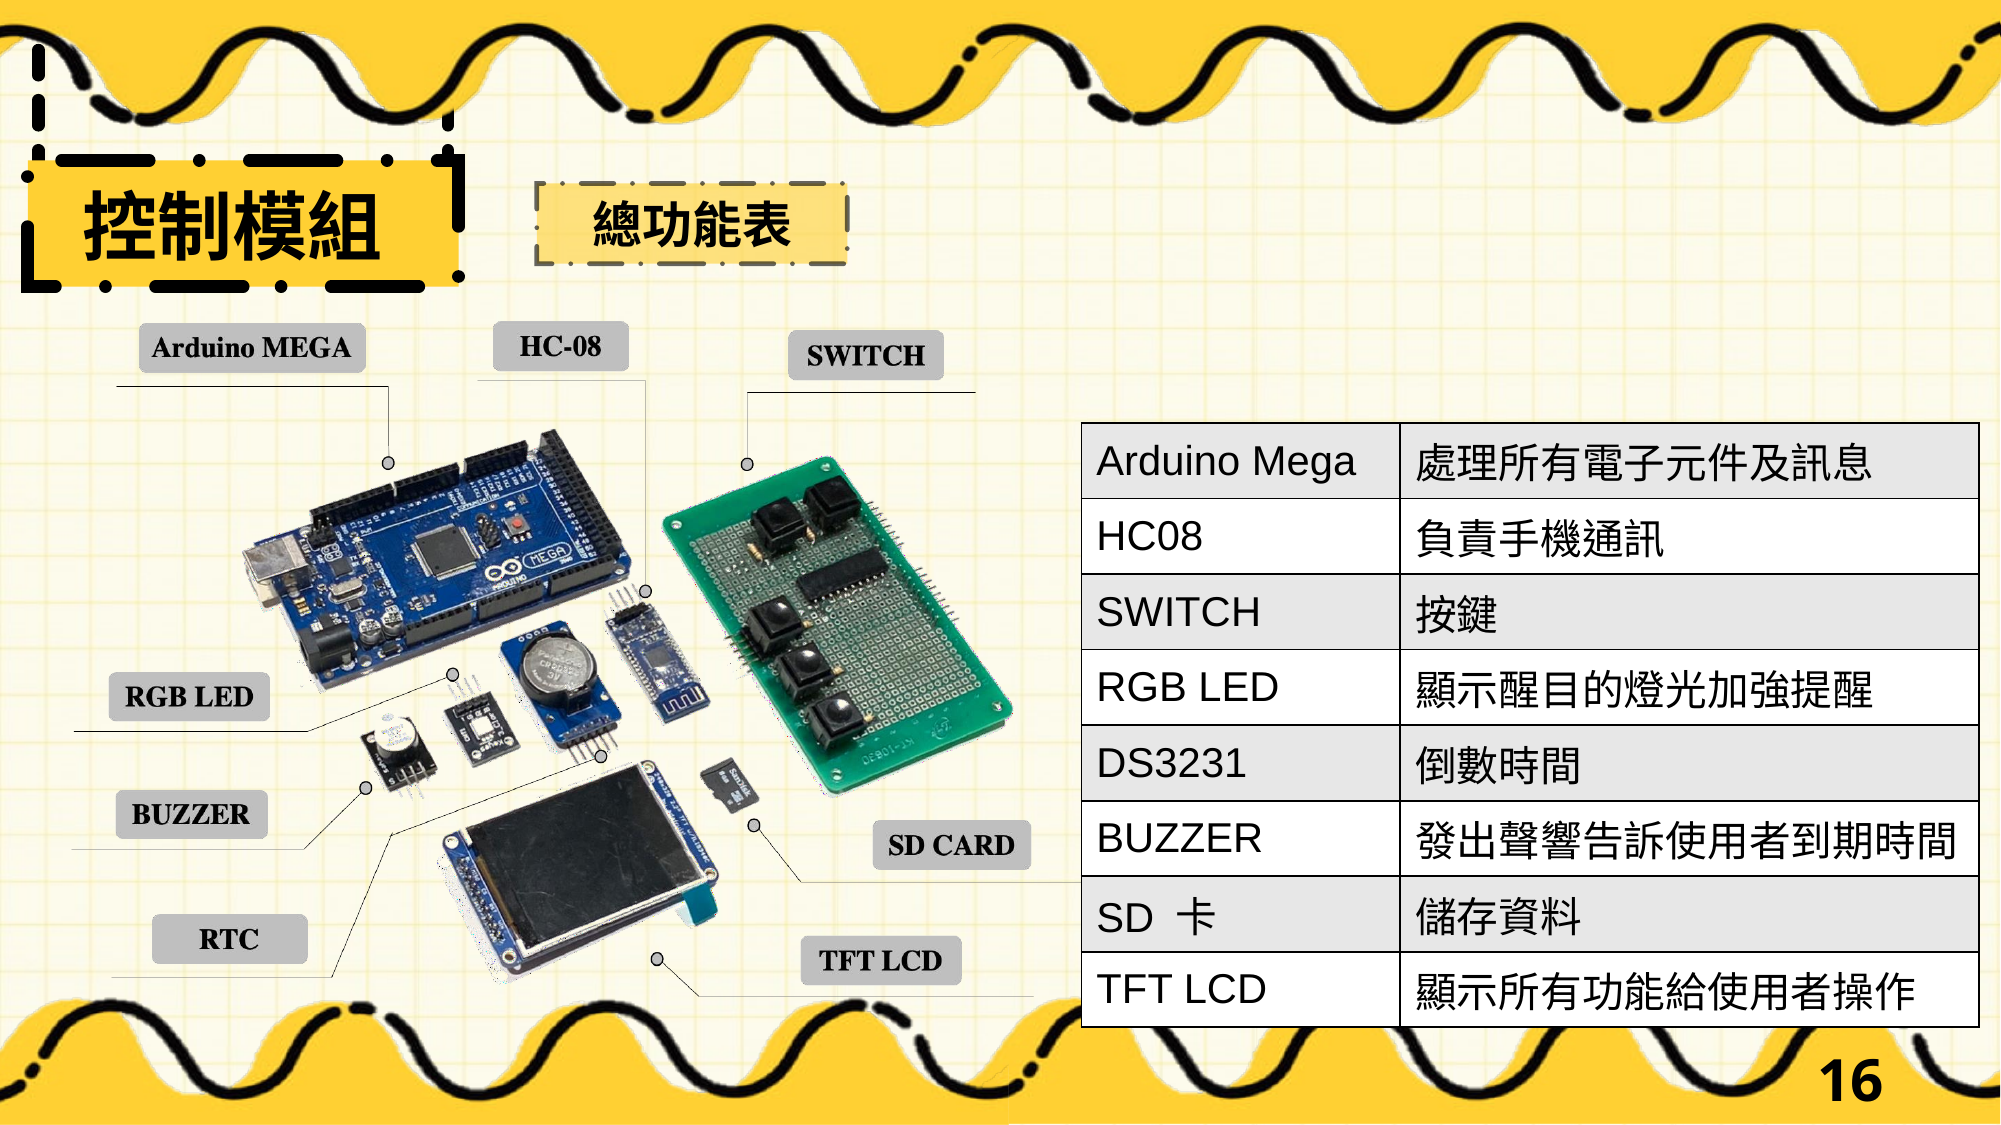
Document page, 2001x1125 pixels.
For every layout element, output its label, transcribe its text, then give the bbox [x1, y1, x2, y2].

table_cell SD 卡 [1082, 877, 1399, 951]
slide_number 16 [1791, 1041, 1910, 1124]
table_cell 倒數時間 [1401, 726, 1978, 800]
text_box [0, 0, 2000, 158]
table_cell 按鍵 [1401, 575, 1978, 649]
table_cell 儲存資料 [1401, 877, 1978, 951]
table_cell SWITCH [1082, 575, 1399, 649]
picture [0, 0, 2001, 1125]
table_header 處理所有電子元件及訊息 [1401, 424, 1978, 498]
table_cell TFT LCD [1082, 953, 1399, 1026]
text_box 總功能表 [536, 182, 848, 265]
table_cell 負責手機通訊 [1401, 499, 1978, 573]
text_box 控制模組 [11, 170, 454, 291]
table_cell RGB LED [1082, 650, 1399, 724]
table_cell 顯示所有功能給使用者操作 [1401, 953, 1978, 1026]
table_cell DS3231 [1082, 726, 1399, 800]
text_box [27, 159, 460, 288]
table_cell 顯示醒目的燈光加強提醒 [1401, 650, 1978, 724]
table_cell BUZZER [1082, 802, 1399, 875]
table_cell HC08 [1082, 499, 1399, 573]
table_cell 發出聲響告訴使用者到期時間 [1401, 802, 1978, 875]
table_header Arduino Mega [1082, 424, 1399, 498]
